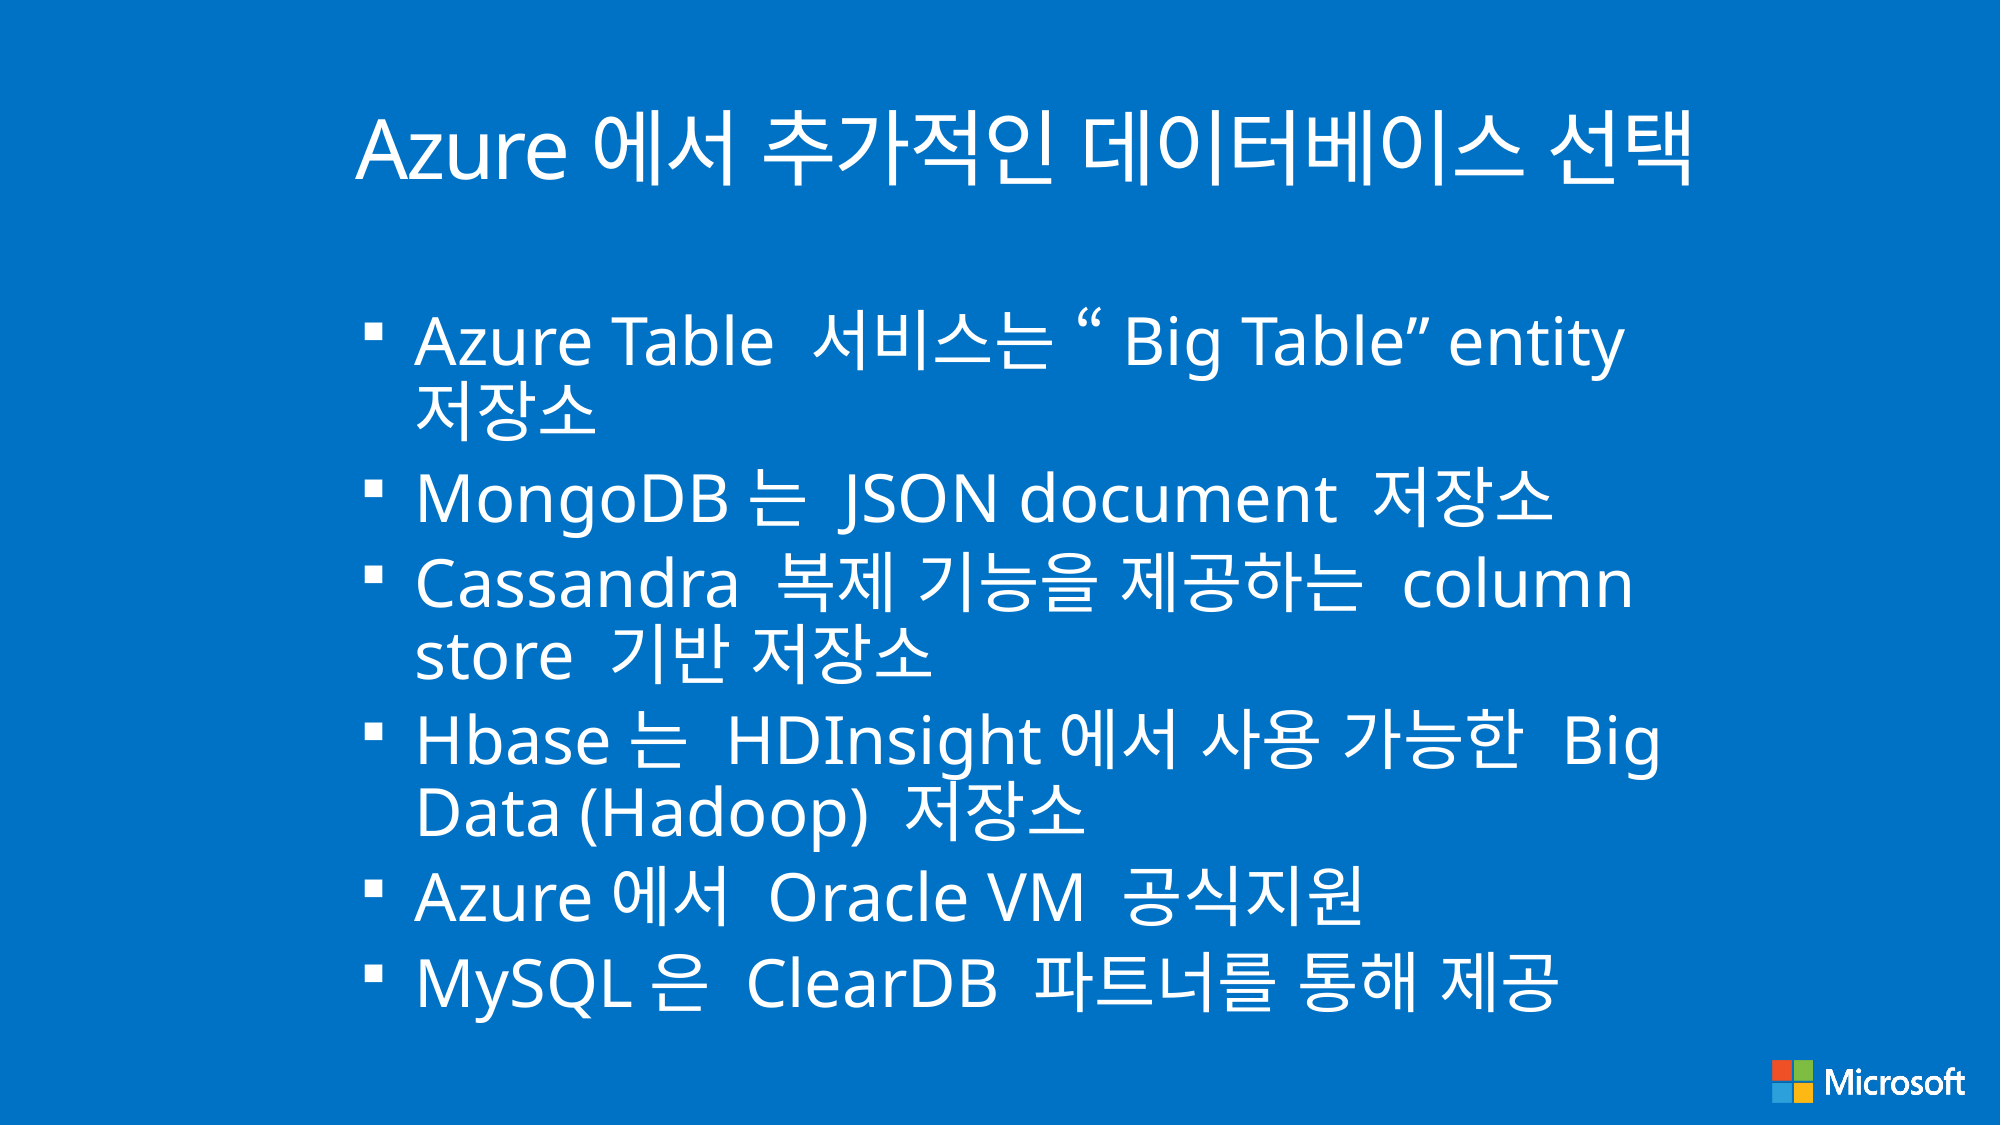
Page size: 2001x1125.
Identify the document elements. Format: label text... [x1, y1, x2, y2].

picture [1772, 1060, 1965, 1103]
title Azure에서 추가적인 데이터베이스 선택 [340, 100, 1780, 251]
list Azure Table 서비스는 “Big Table” entity 저장소 MongoDB는 JSON document 저장소 Cassandra 복제 기능을 제공하는 column store 기반 저장소 Hbase는 HDInsight에서 사용 가능한 Big Data (Hadoop) 저장소 Azure에서 Oracle VM 공식지원 MySQL은 ClearDB 파트너를 통해 제공 [345, 299, 1780, 1013]
